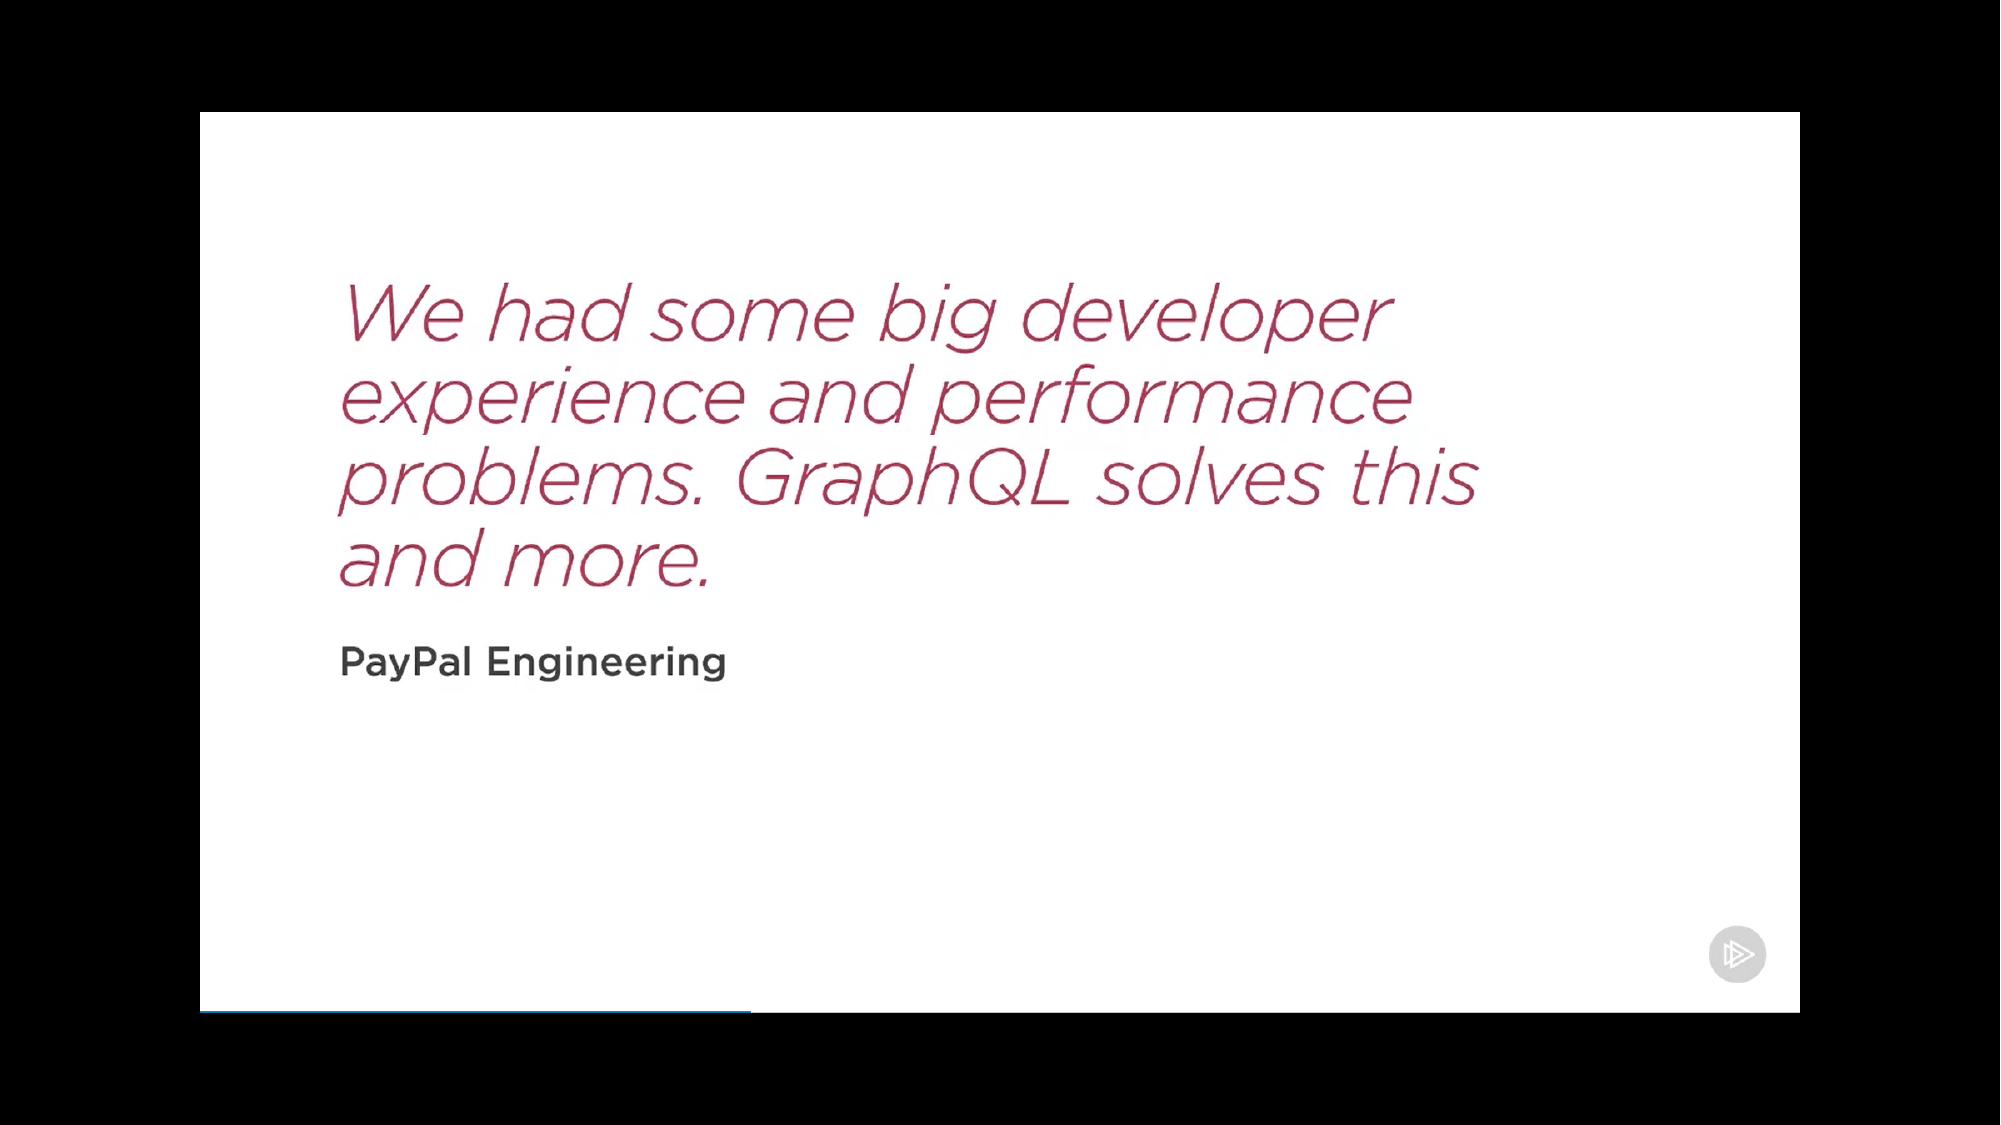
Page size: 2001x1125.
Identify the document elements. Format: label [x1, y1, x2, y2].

picture [199, 112, 1800, 1013]
